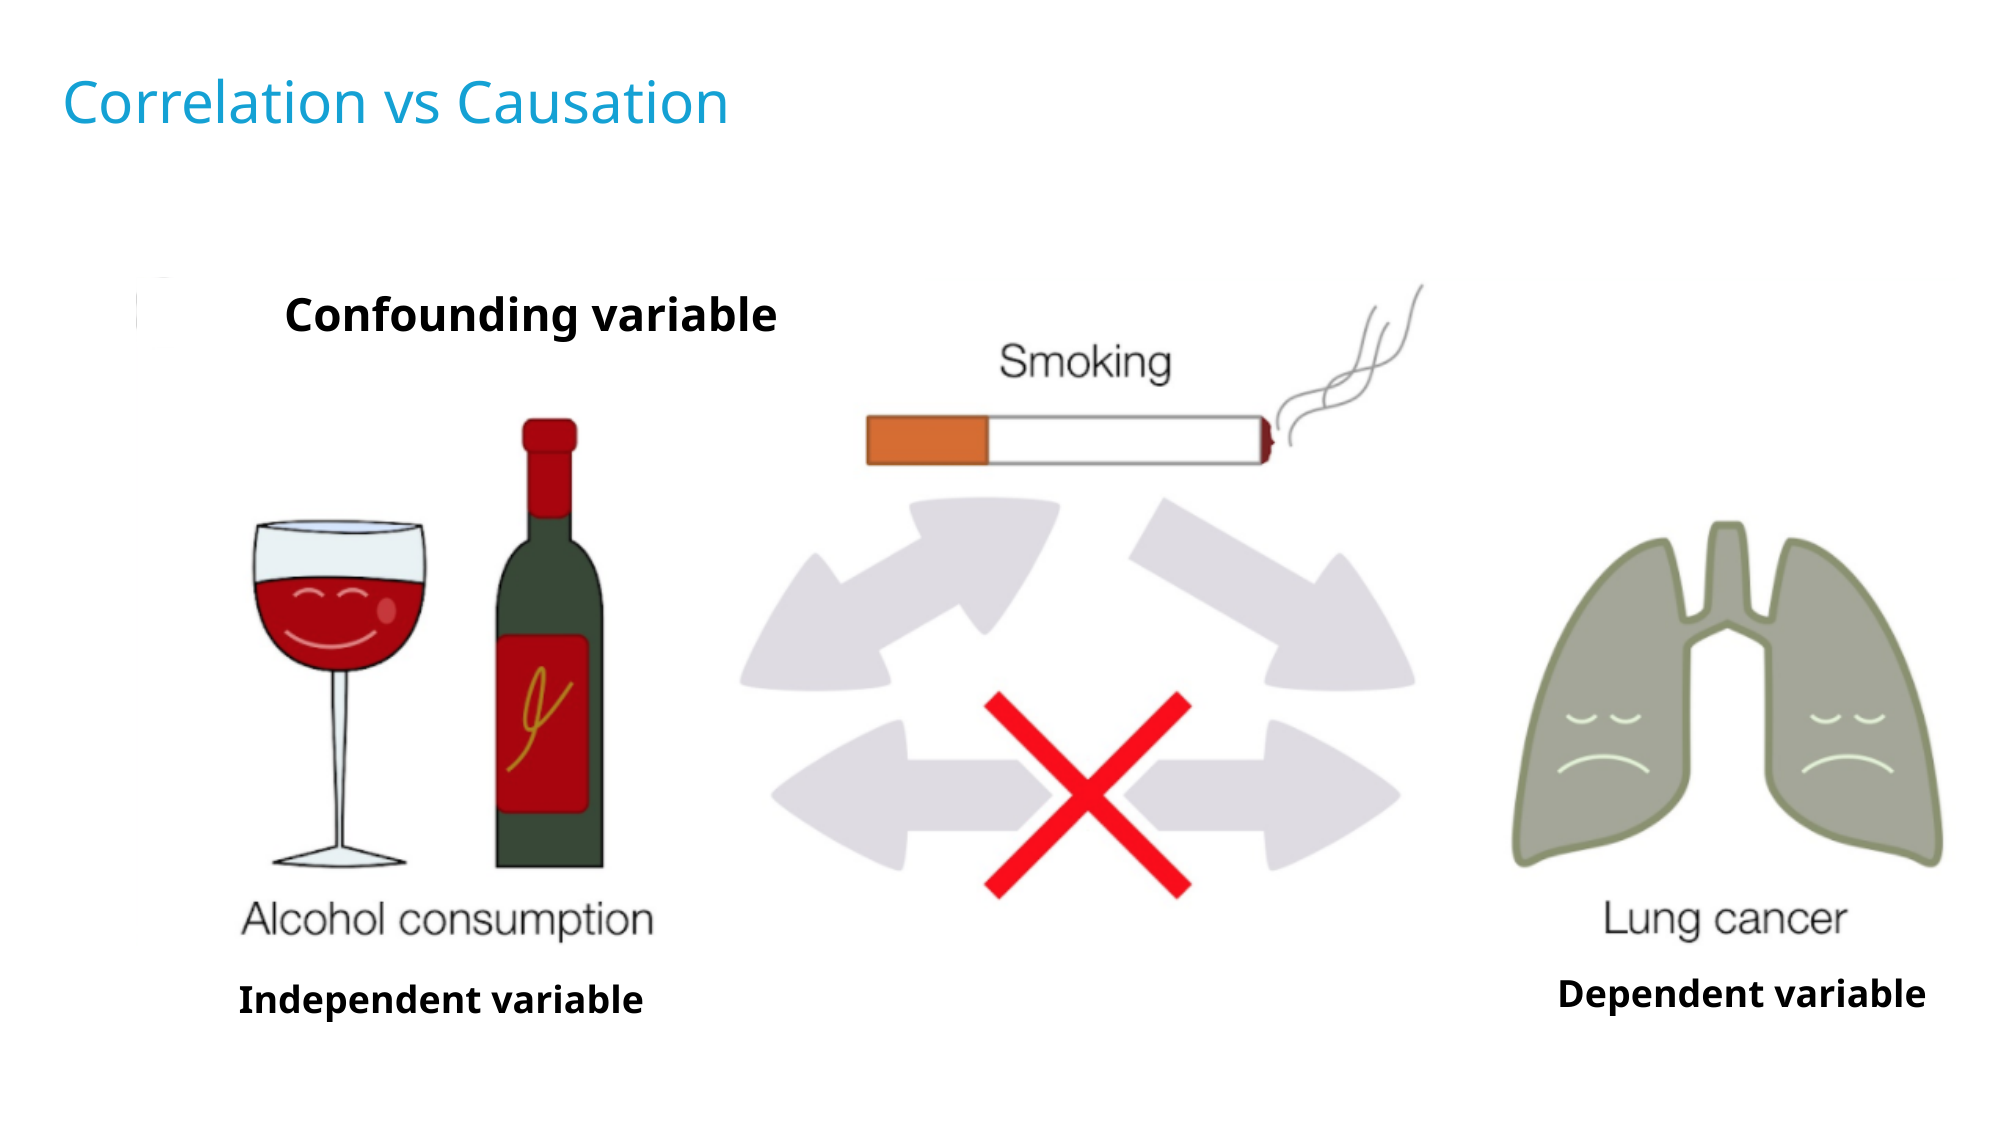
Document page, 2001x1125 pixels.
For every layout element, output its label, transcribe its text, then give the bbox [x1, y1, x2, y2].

text_box Correlation vs Causation [47, 22, 1910, 223]
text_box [47, 277, 1975, 1029]
